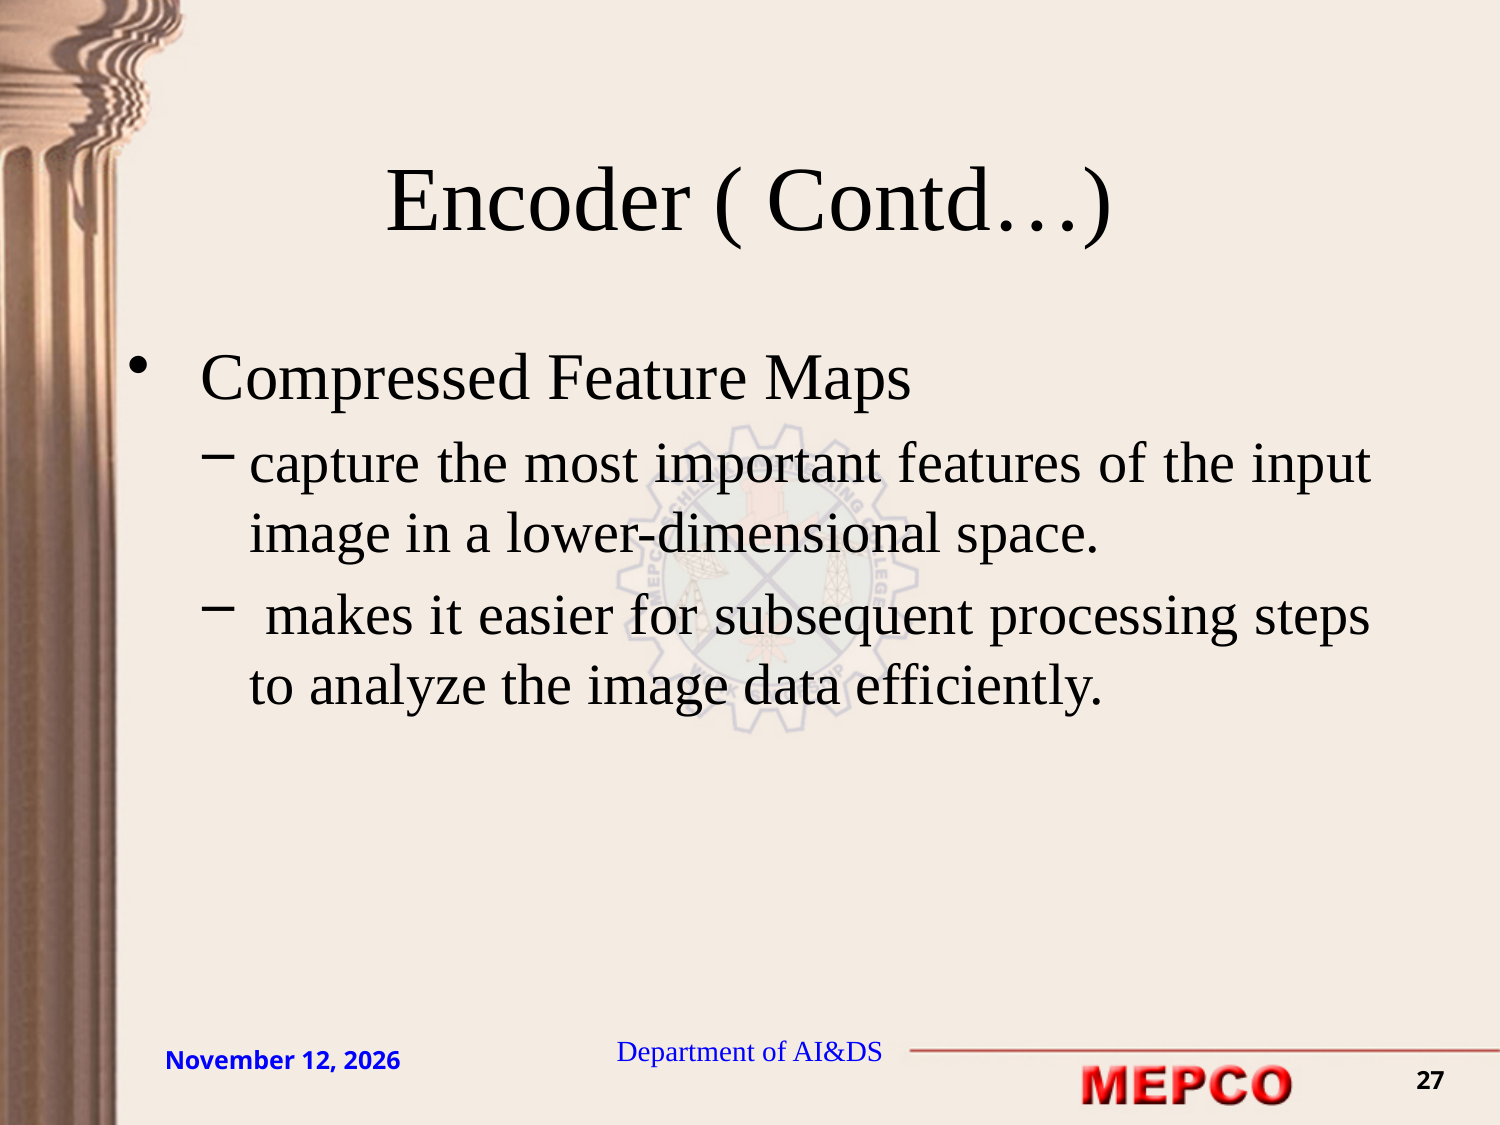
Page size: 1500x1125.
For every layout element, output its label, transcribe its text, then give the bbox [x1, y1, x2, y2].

picture [0, 0, 1500, 1125]
list Compressed Feature Maps capture the most important features of the input image in a lower-dimensional space. makes it easier for subsequent processing steps to analyze the image data efficiently. [112, 324, 1388, 1001]
title Encoder ( Contd…) [112, 99, 1388, 288]
footer Department of AI&DS [512, 1024, 988, 1101]
